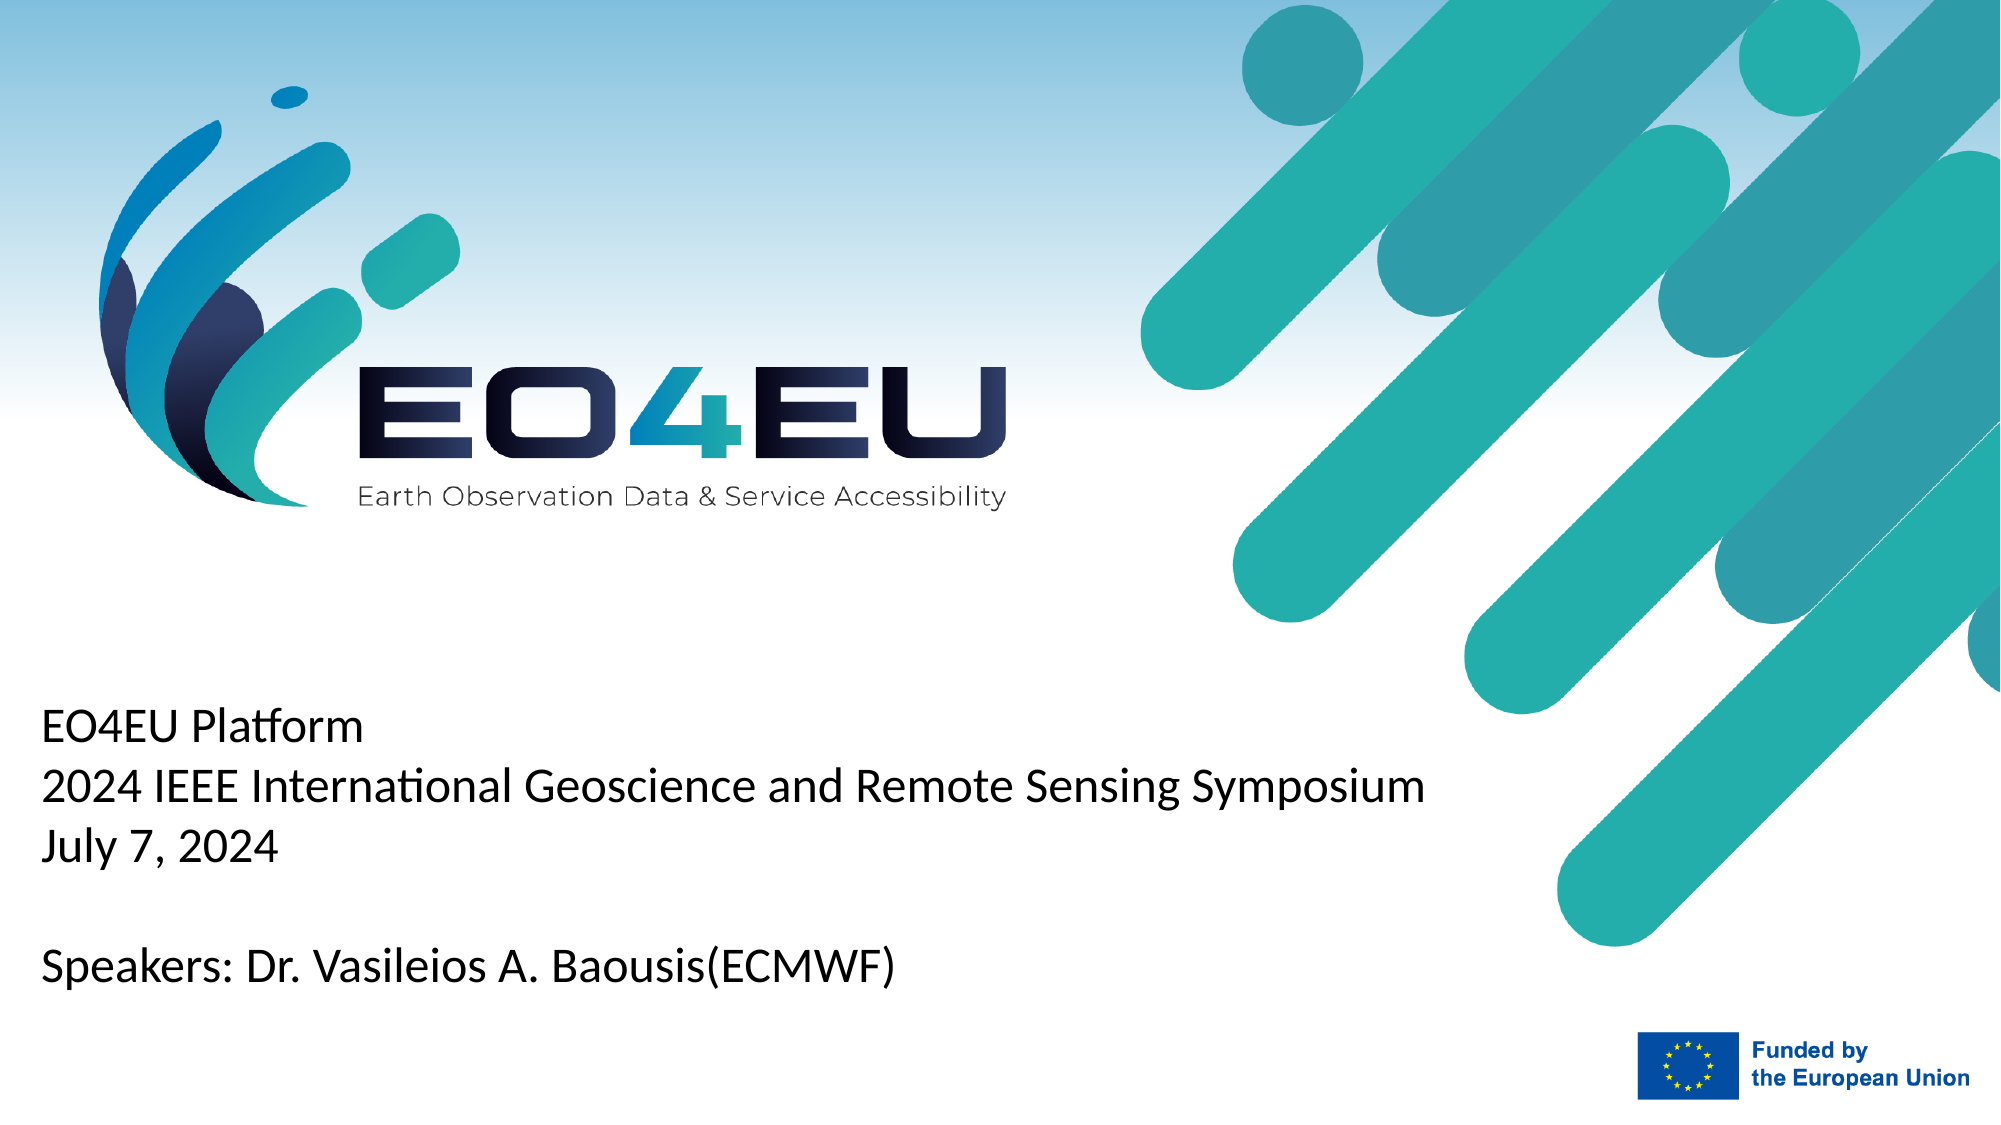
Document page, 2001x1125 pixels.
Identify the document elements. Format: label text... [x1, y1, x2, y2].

picture [0, 0, 2001, 1125]
text_box EO4EU Platform 2024 IEEE International Geoscience and Remote Sensing Symposium July 7, 2024 Speakers: Dr. Vasileios A. Baousis(ECMWF) [26, 684, 1528, 1000]
